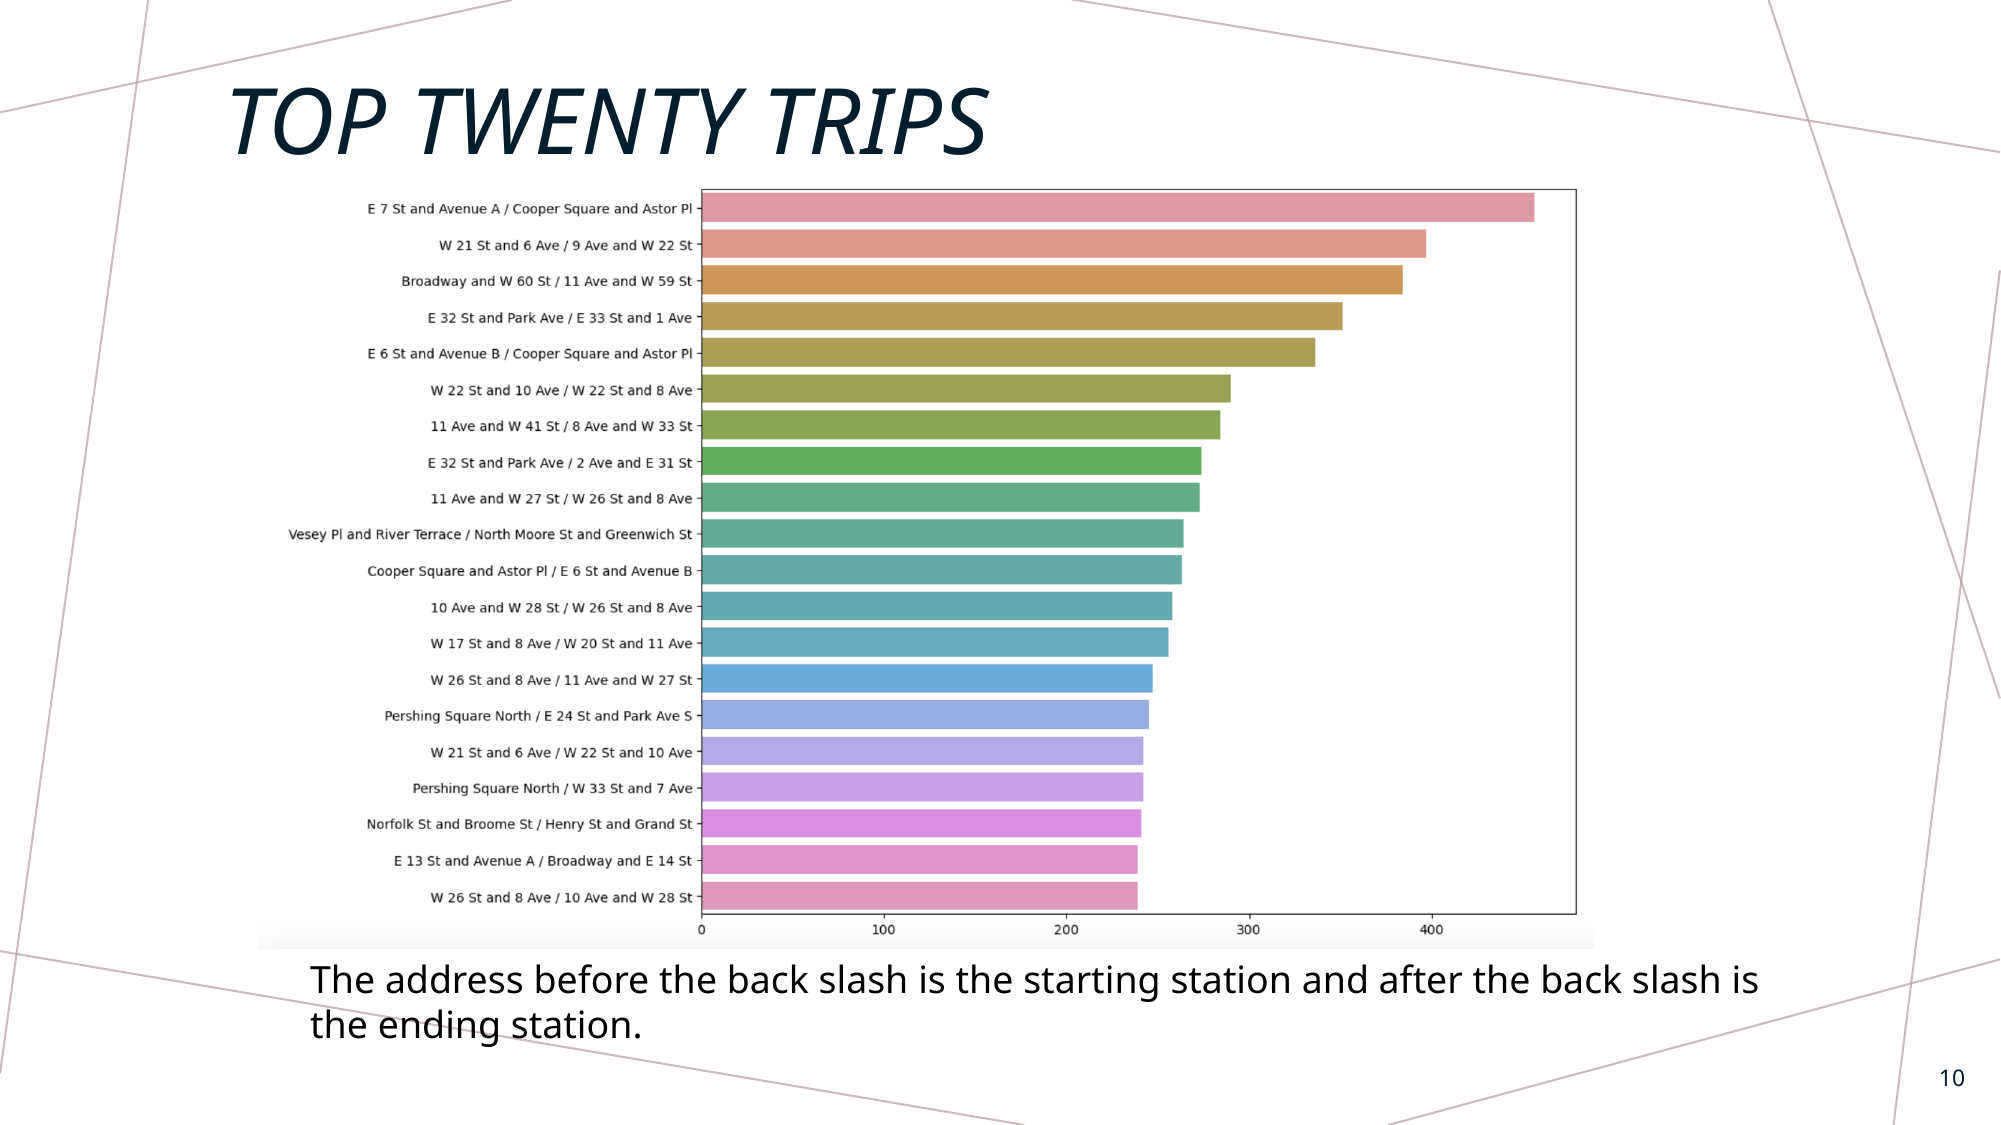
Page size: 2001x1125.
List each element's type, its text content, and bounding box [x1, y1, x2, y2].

text_box The address before the back slash is the starting station and after the back slash is the ending station. [295, 948, 1803, 1054]
picture [258, 176, 1594, 949]
title Top Twenty Trips [209, 55, 1742, 195]
slide_number 10 [1903, 1049, 1981, 1110]
